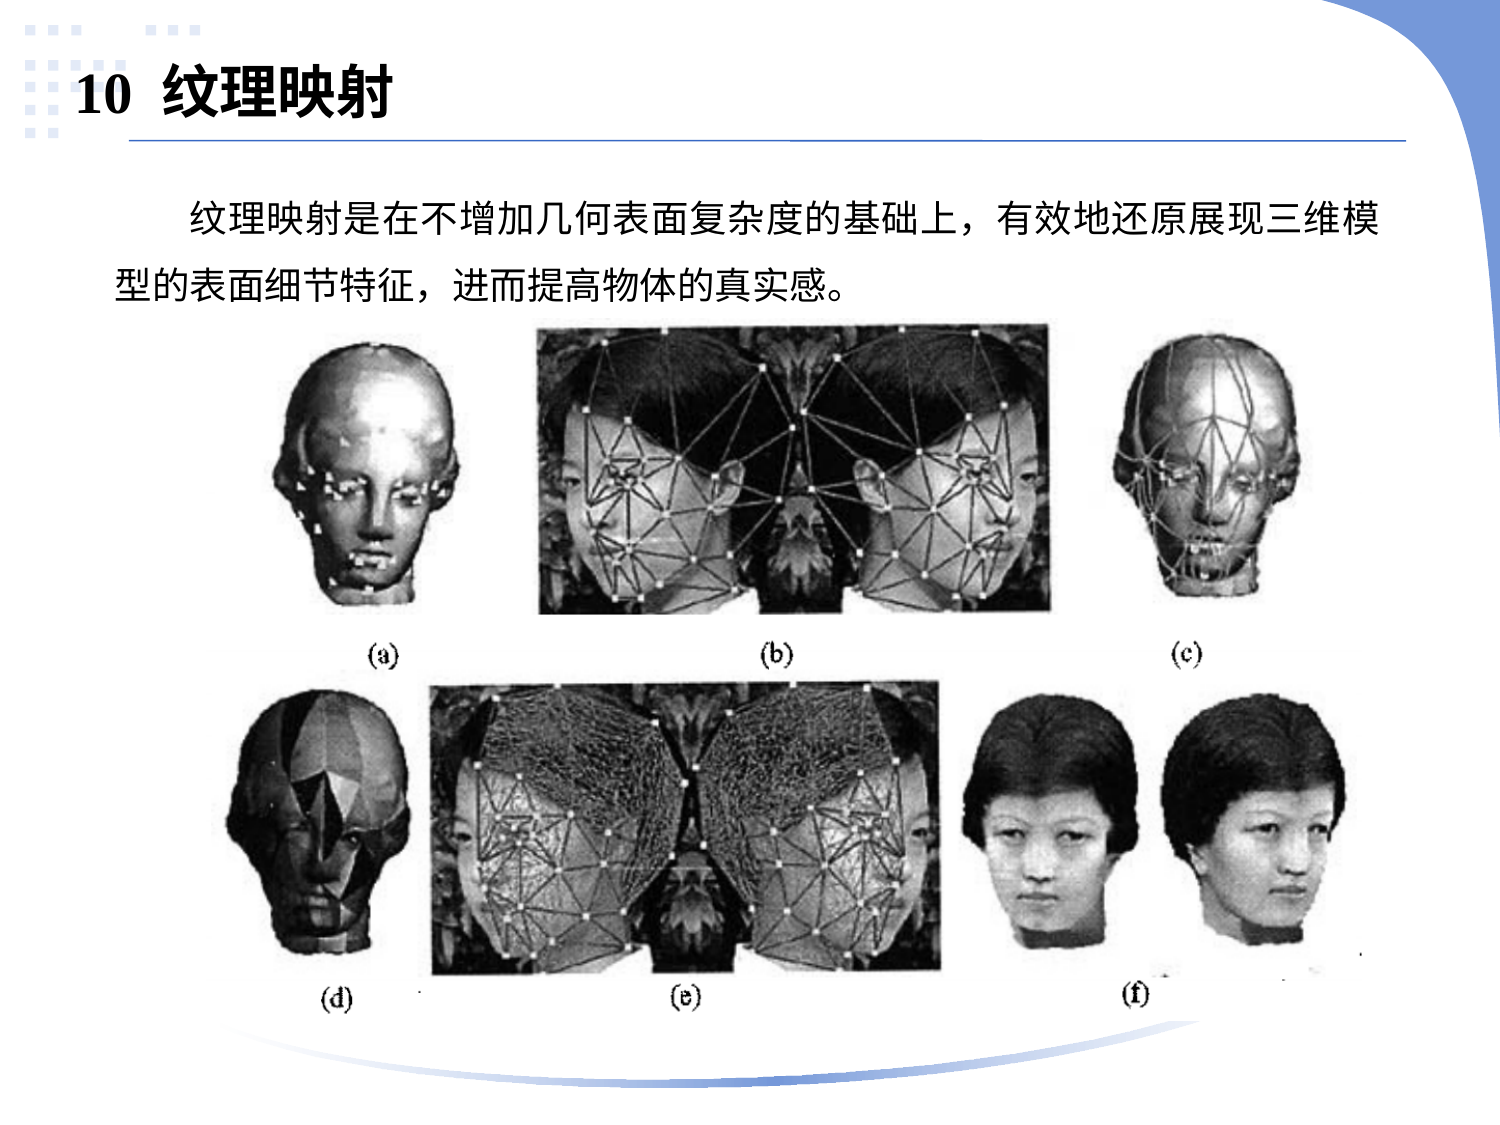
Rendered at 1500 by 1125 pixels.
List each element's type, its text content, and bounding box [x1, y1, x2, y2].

text_box 10 纹理映射 [59, 40, 1500, 141]
text_box 纹理映射是在不增加几何表面复杂度的基础上，有效地还原展现三维模型的表面细节特征，进而提高物体的真实感。 [100, 164, 1395, 315]
picture [206, 315, 1363, 1021]
